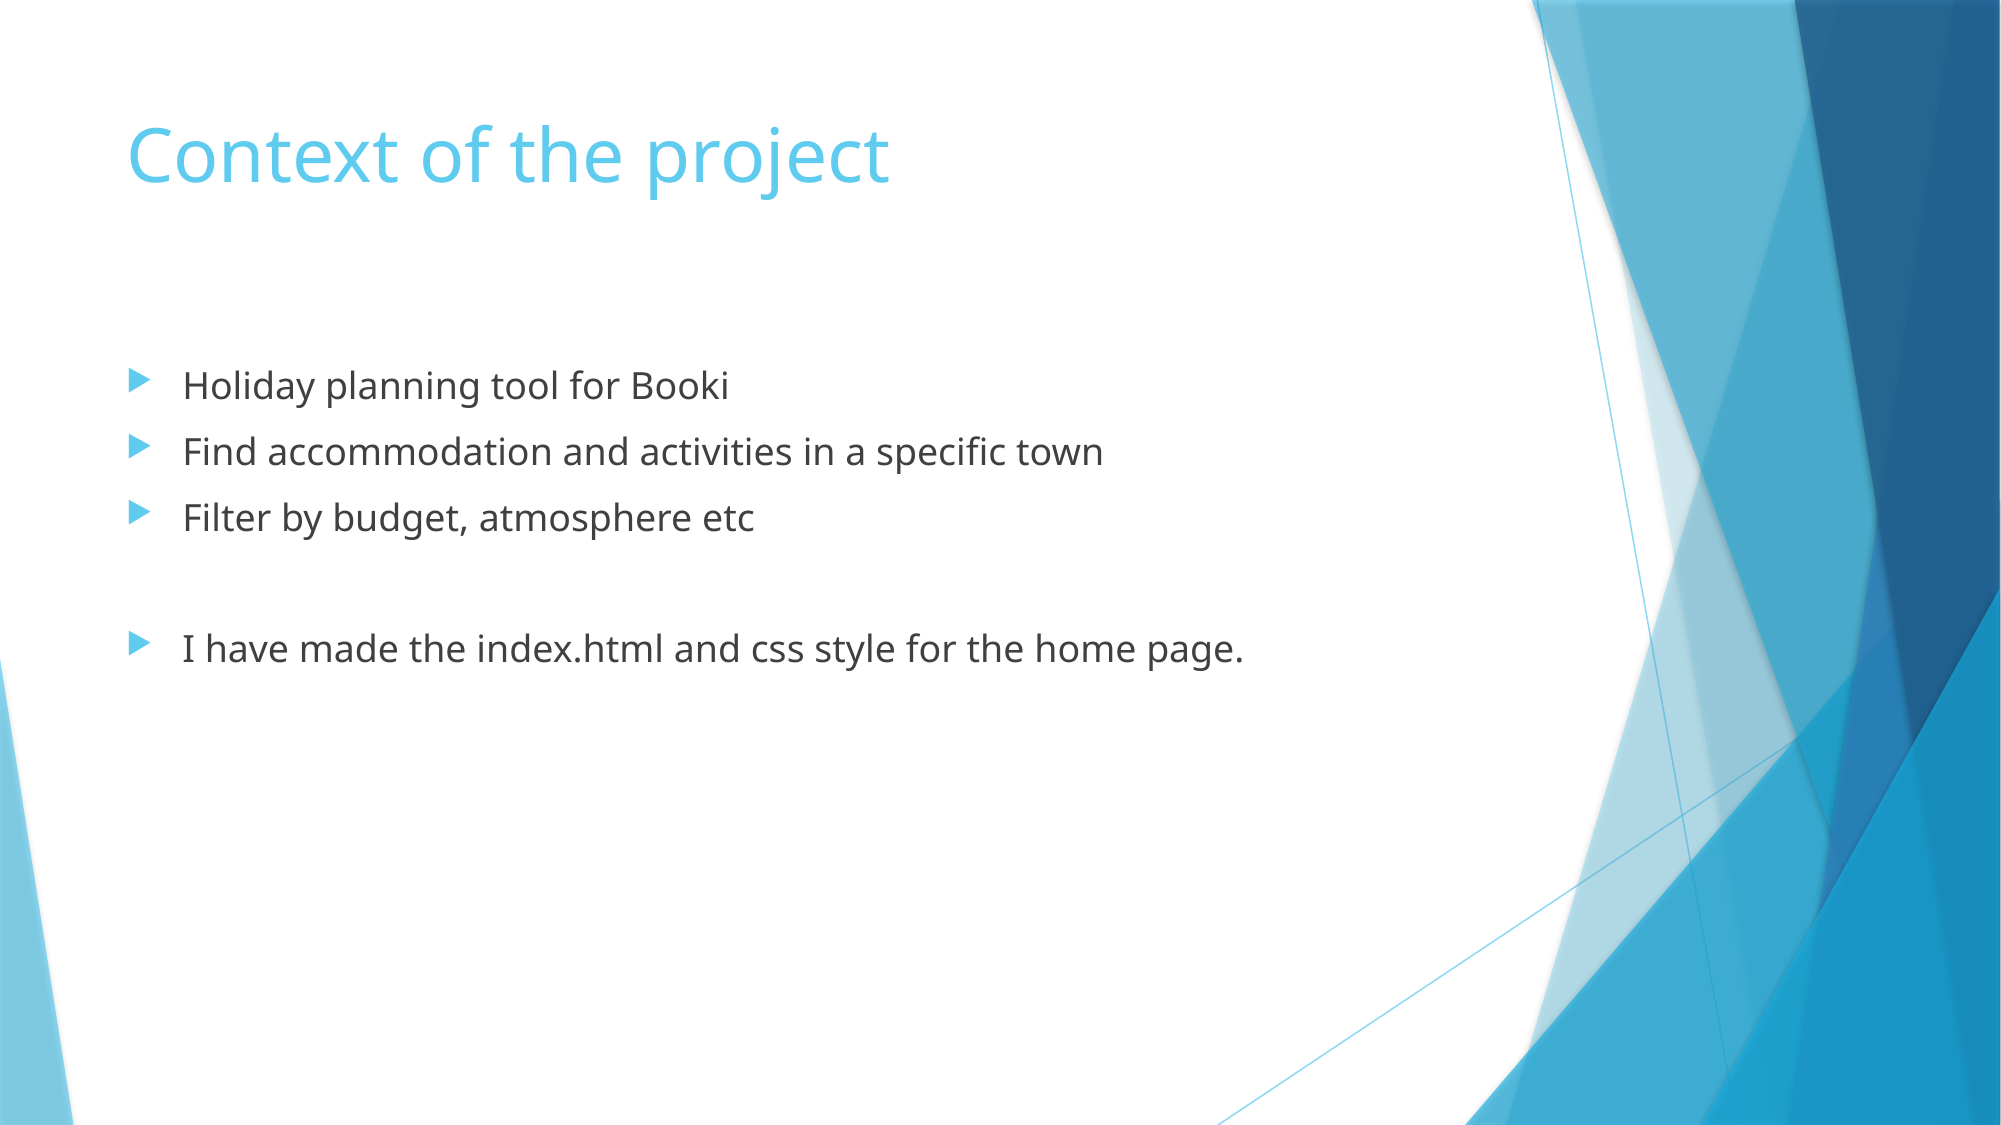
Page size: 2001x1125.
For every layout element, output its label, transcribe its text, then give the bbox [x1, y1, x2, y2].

title Context of the project [111, 99, 1522, 317]
list Holiday planning tool for Booki Find accommodation and activities in a specific town Filter by budget, atmosphere etc I have made the index.html and css style for the home page. [111, 354, 1522, 992]
